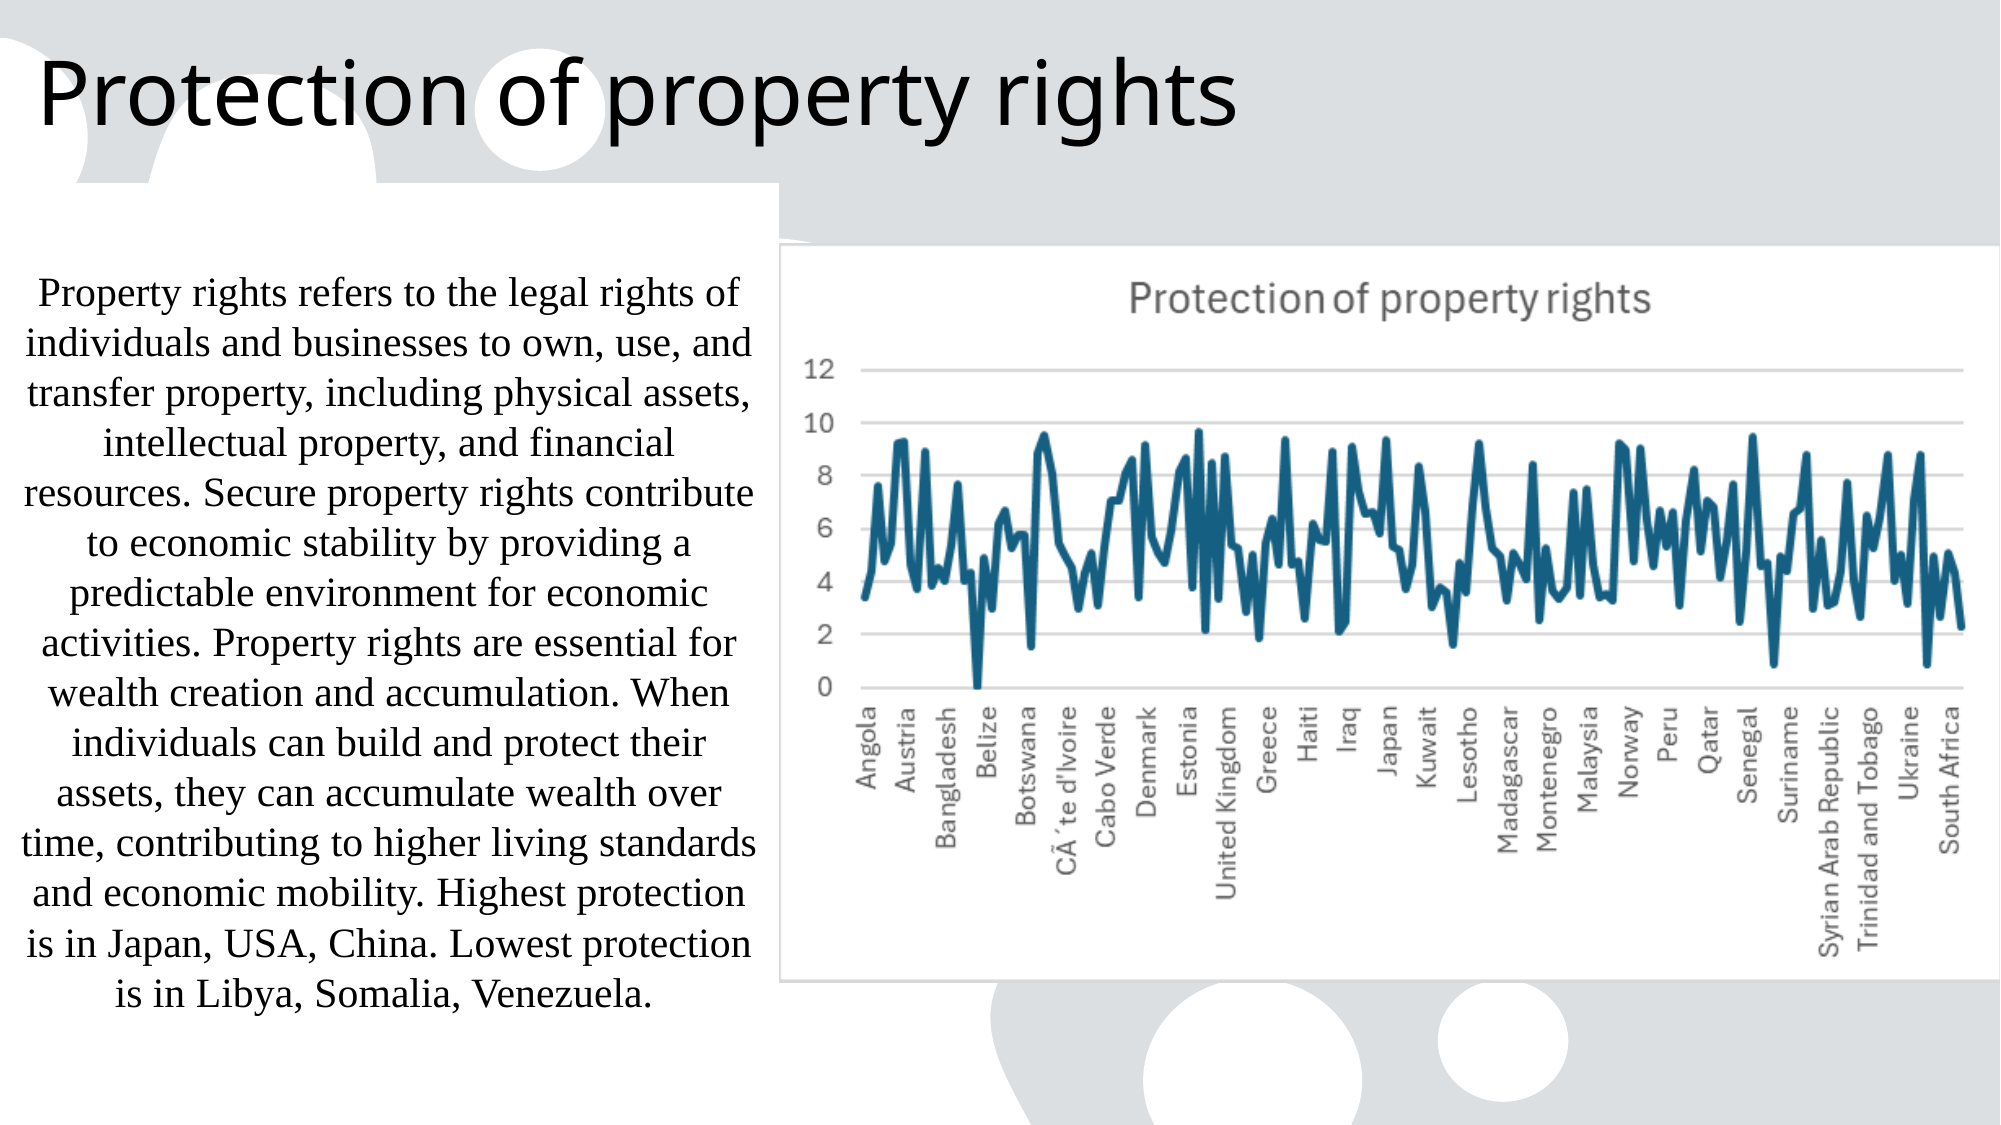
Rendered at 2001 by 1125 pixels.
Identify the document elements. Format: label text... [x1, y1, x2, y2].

text_box Property rights refers to the legal rights of individuals and businesses to own, use, and transfer property, including physical assets, intellectual property, and financial resources. Secure property rights contribute to economic stability by providing a predictable environment for economic activities. Property rights are essential for wealth creation and accumulation. When individuals can build and protect their assets, they can accumulate wealth over time, contributing to higher living standards and economic mobility. Highest protection is in Japan, USA, China. Lowest protection is in Libya, Somalia, Venezuela. [0, 182, 780, 1098]
title Protection of property rights [21, 26, 1822, 151]
picture [778, 243, 2000, 983]
